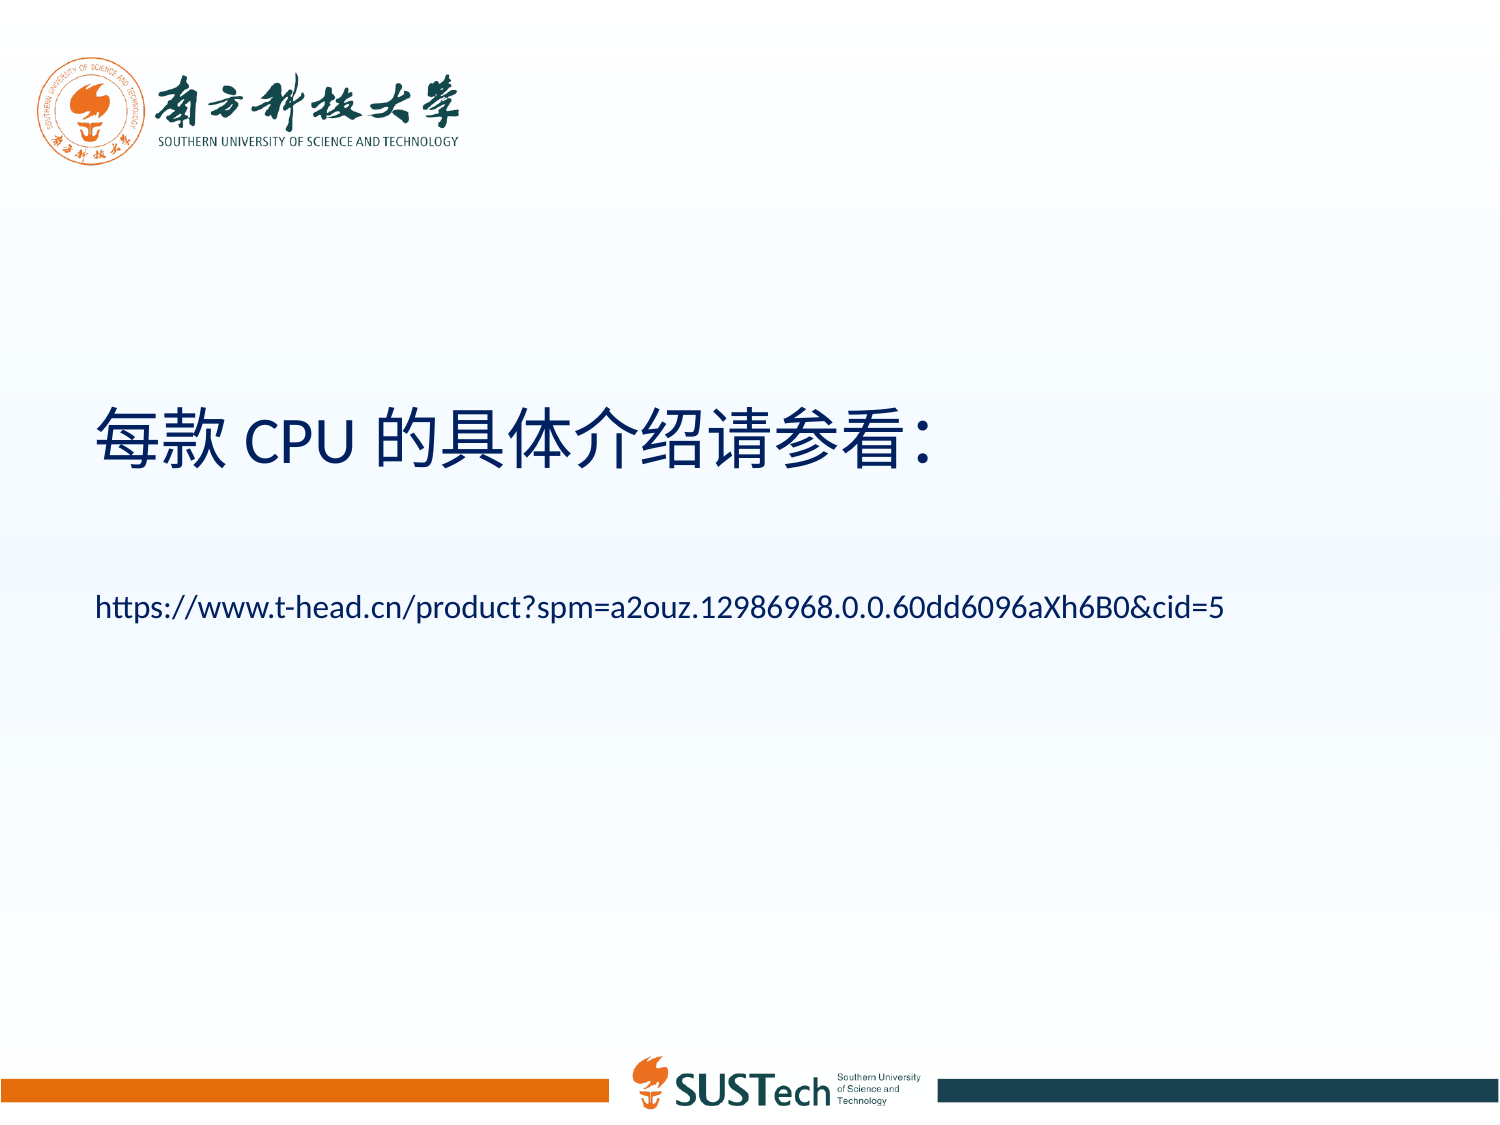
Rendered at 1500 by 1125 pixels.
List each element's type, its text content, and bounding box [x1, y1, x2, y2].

picture [2, 6, 514, 208]
picture [607, 1036, 939, 1125]
list 每款CPU的具体介绍请参看： https://www.t-head.cn/product?spm=a2ouz.12986968.0.0.60dd6096aXh6B0&cid=5 [86, 211, 1414, 811]
